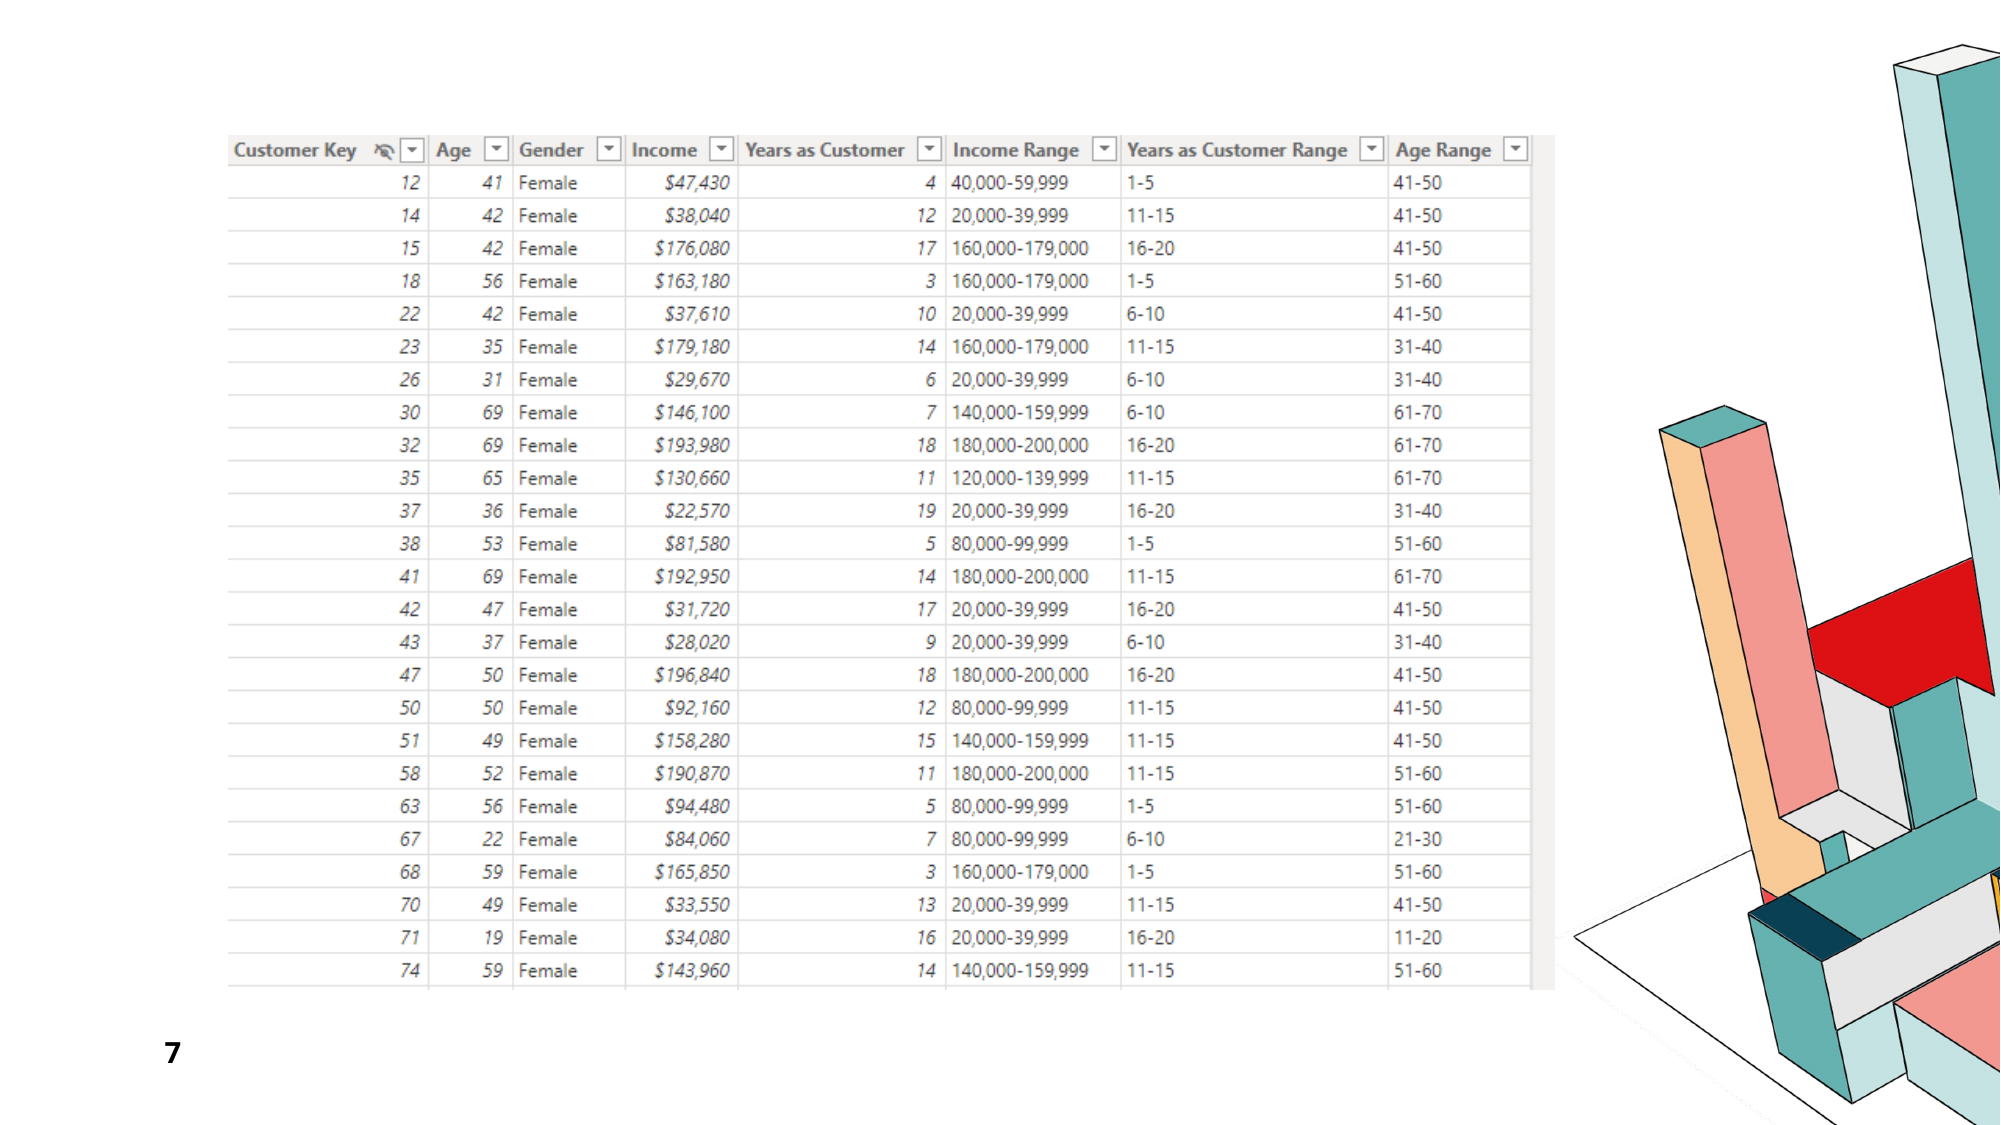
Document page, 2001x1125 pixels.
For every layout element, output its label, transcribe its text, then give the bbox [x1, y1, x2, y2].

picture [228, 43, 2000, 1125]
slide_number 7 [149, 1024, 588, 1085]
